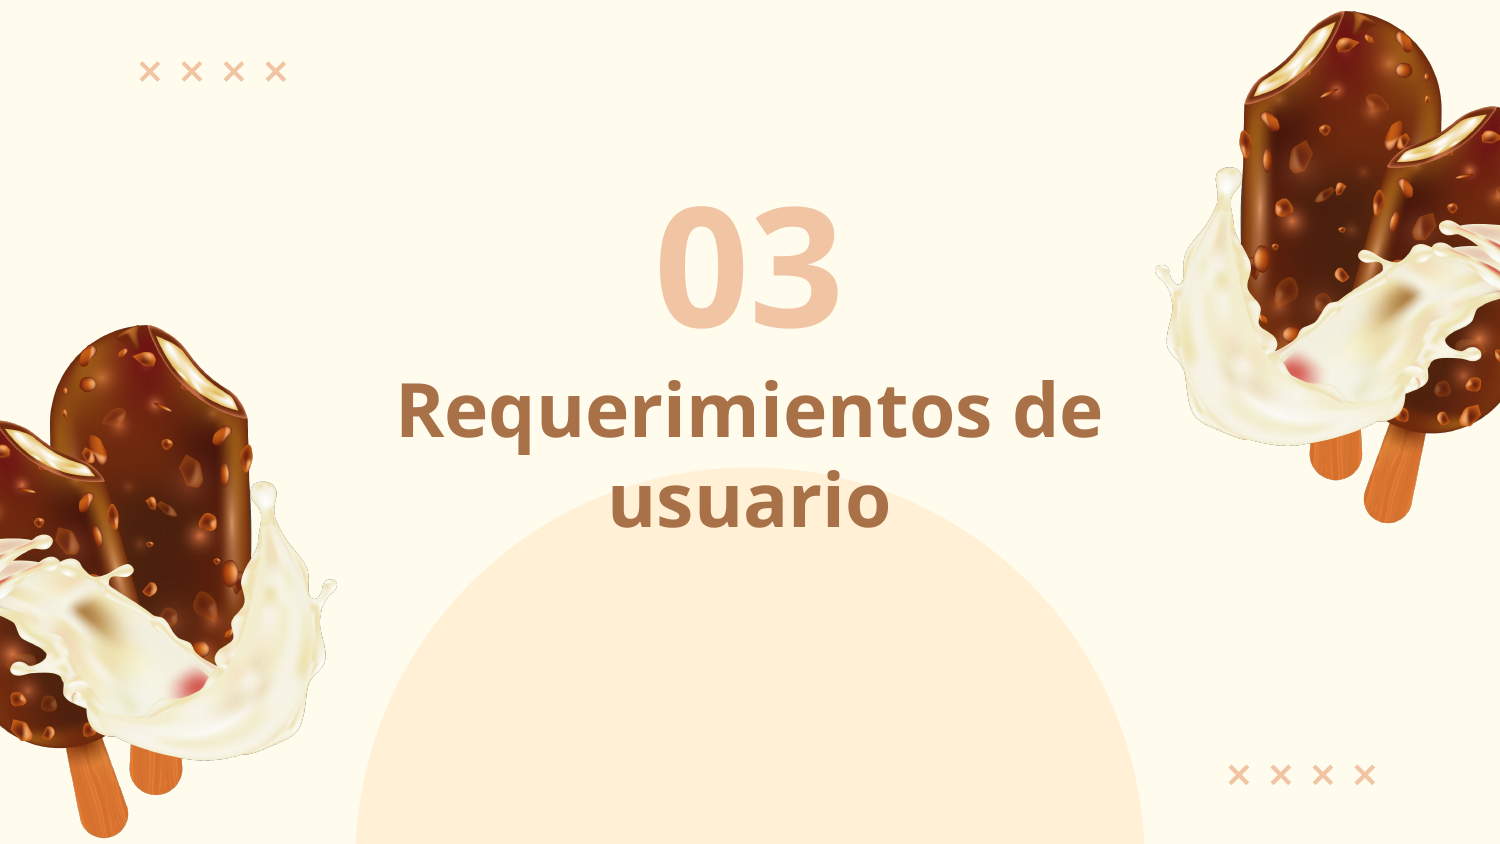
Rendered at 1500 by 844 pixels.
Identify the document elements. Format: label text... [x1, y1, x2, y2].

picture [0, 325, 337, 844]
picture [1154, 11, 1500, 542]
title Requerimientos de usuario [341, 372, 1149, 533]
title 03 [498, 165, 1002, 361]
